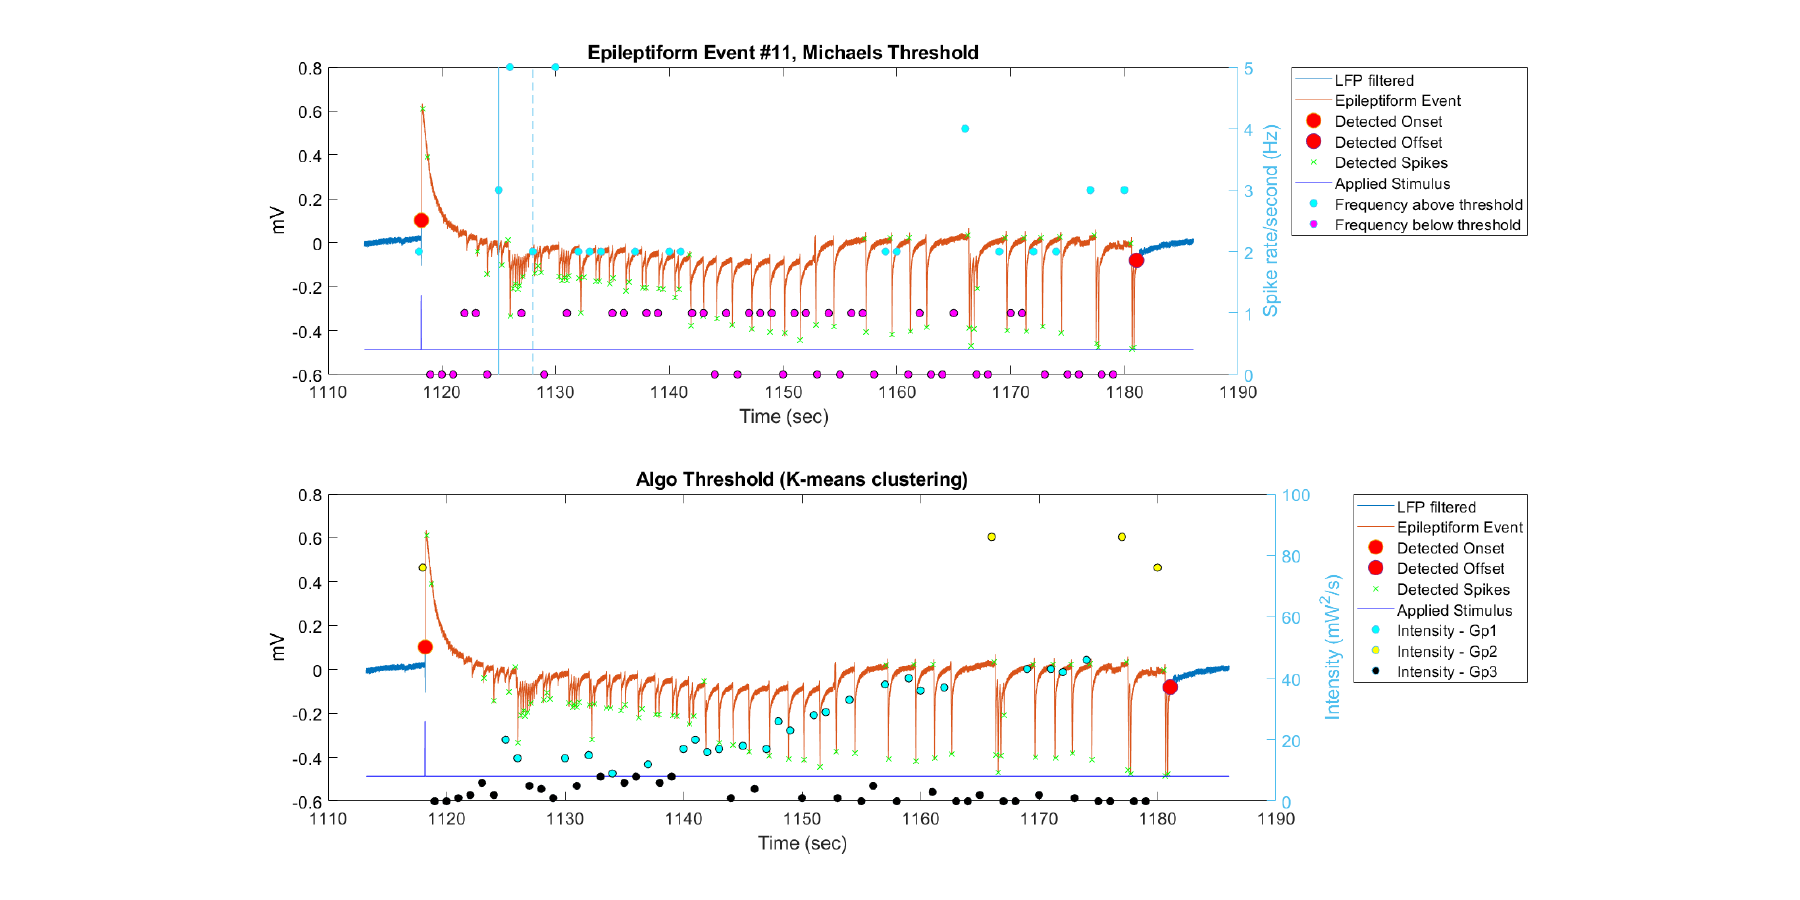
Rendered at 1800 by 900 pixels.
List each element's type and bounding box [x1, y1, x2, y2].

picture [126, 0, 1674, 900]
